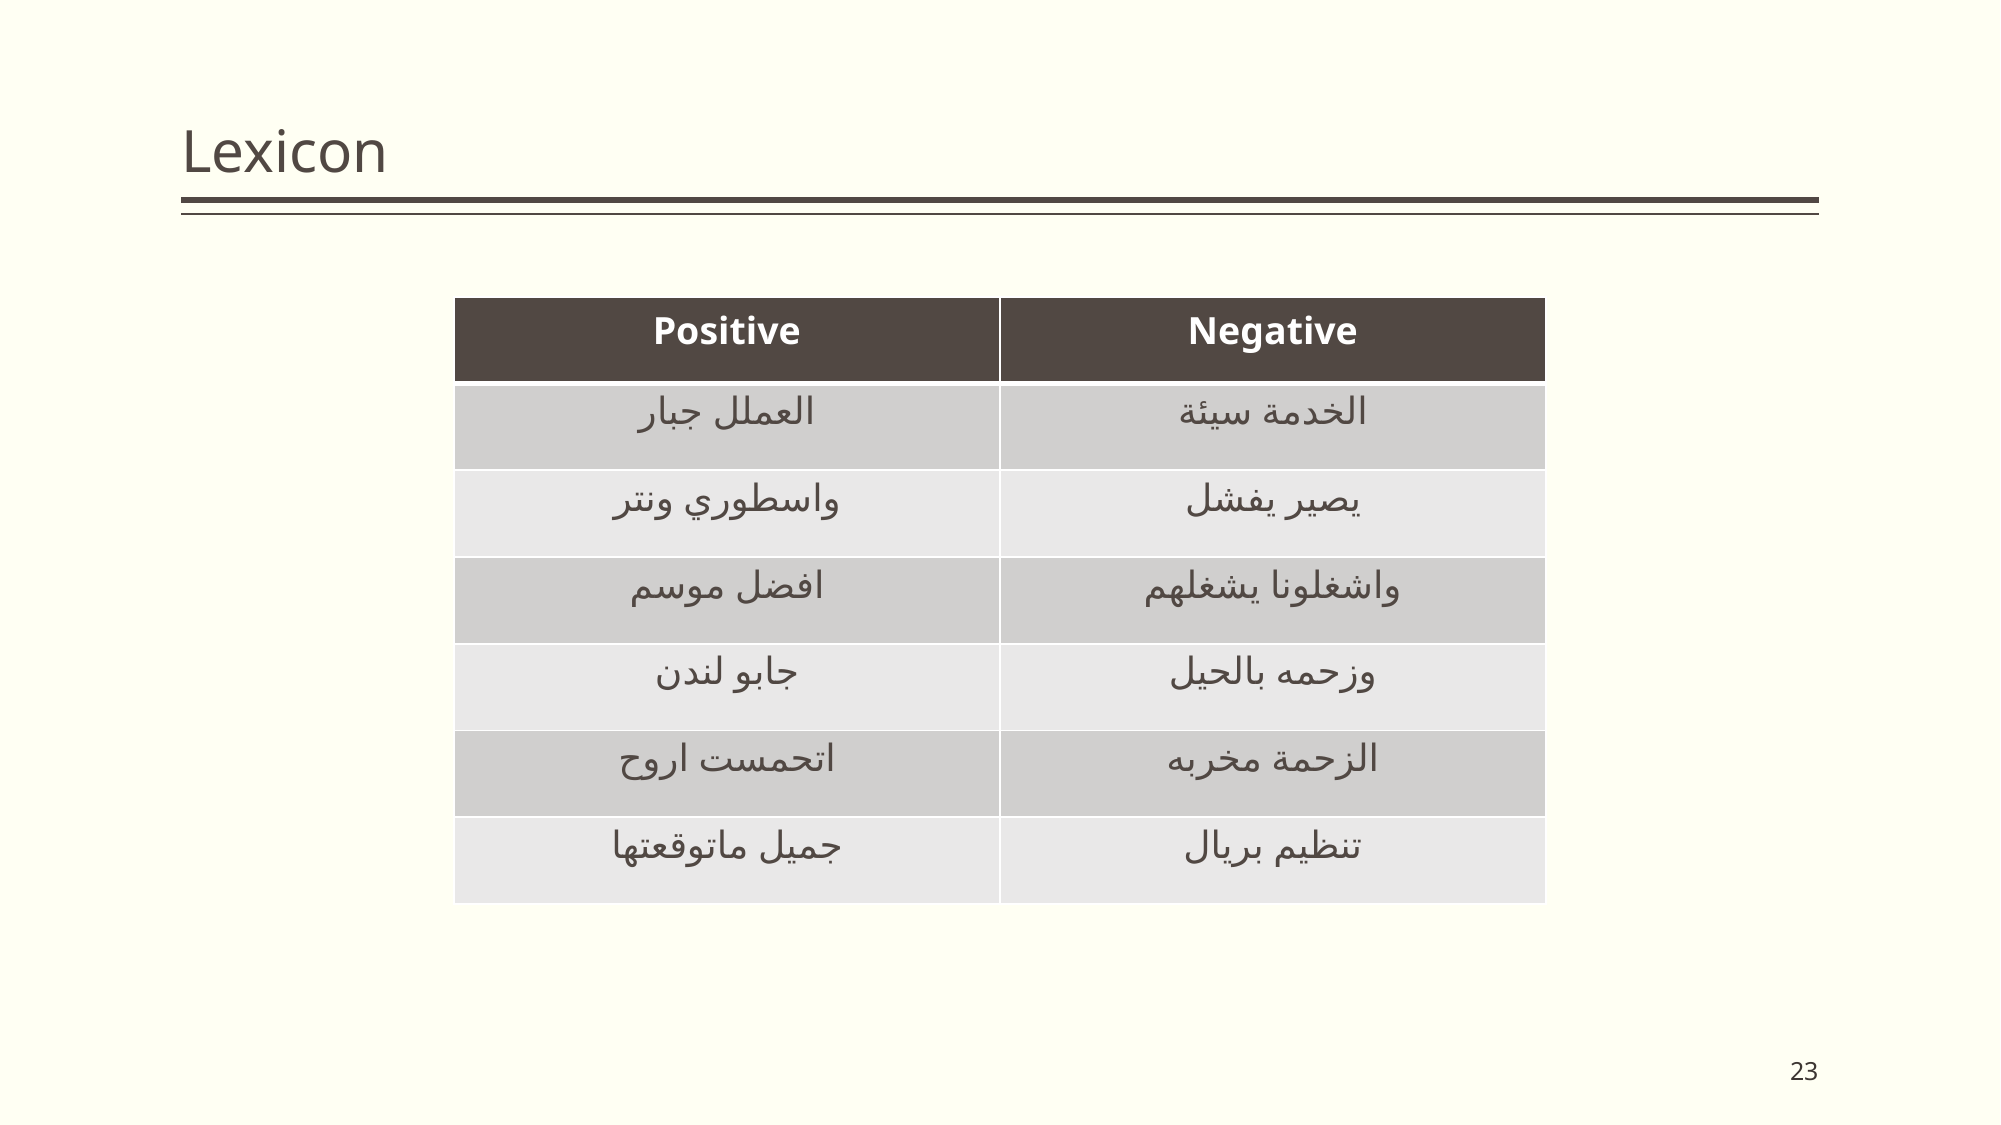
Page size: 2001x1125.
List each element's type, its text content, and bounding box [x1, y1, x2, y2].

table_cell يصير يفشل [1001, 471, 1545, 556]
table_cell جابو لندن [455, 645, 999, 730]
title Lexicon [181, 12, 1819, 193]
table_cell تنظيم بريال [1001, 818, 1545, 903]
table_cell جميل ماتوقعتها [455, 818, 999, 903]
table_cell واسطوري ونتر [455, 471, 999, 556]
table_cell وزحمه بالحيل [1001, 645, 1545, 730]
table_cell الخدمة سيئة [1001, 386, 1545, 469]
table_cell واشغلونا يشغلهم [1001, 558, 1545, 643]
table_cell افضل موسم [455, 558, 999, 643]
table_cell اتحمست اروح [455, 731, 999, 816]
table_header Negative [1001, 298, 1545, 381]
table_cell الزحمة مخربه [1001, 731, 1545, 816]
table_cell العملل جبار [455, 386, 999, 469]
table_header Positive [455, 298, 999, 381]
slide_number 23 [1518, 1042, 1819, 1103]
